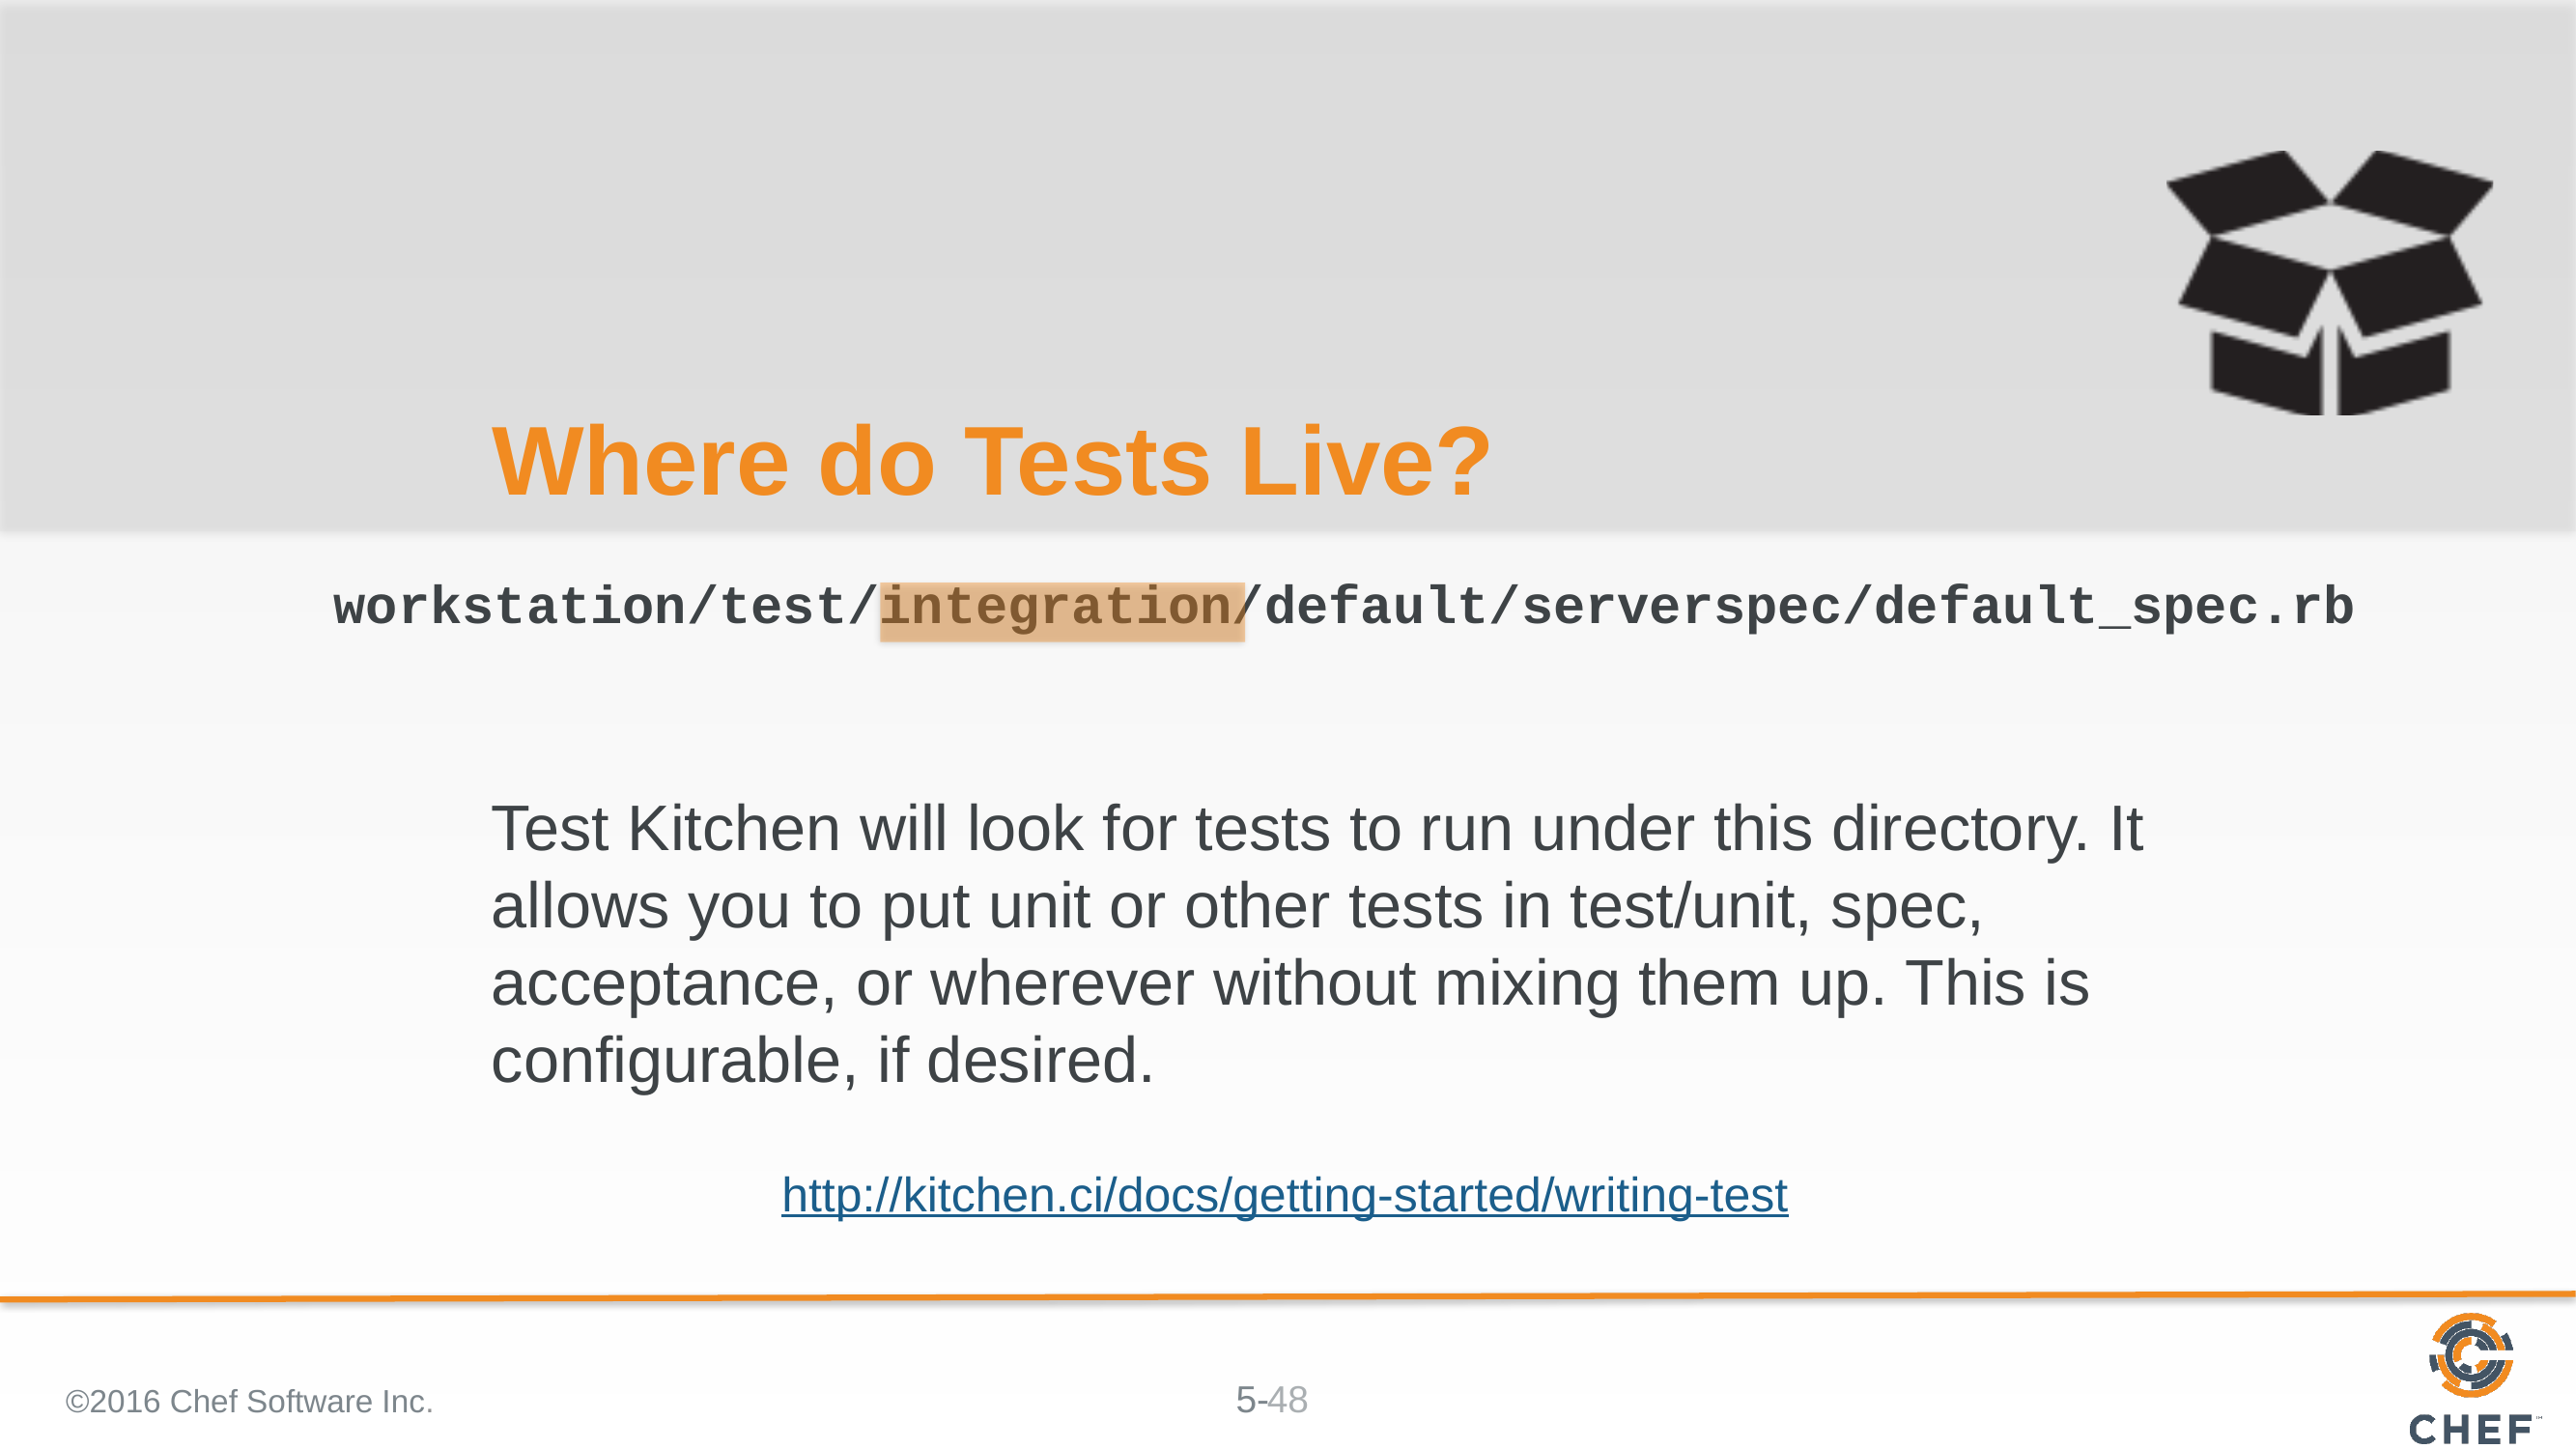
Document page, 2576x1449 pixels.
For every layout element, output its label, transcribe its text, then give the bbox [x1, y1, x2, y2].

list http://kitchen.ci/docs/getting-started/writing-test [579, 1163, 1993, 1247]
subtitle workstation/test/integration/default/serverspec/default_spec.rb [319, 555, 2406, 665]
footer ©2016 Chef Software Inc. [51, 1359, 952, 1440]
text_box [880, 582, 1246, 642]
slide_number 48 [998, 1359, 1578, 1437]
title Where do Tests Live? [477, 395, 2217, 531]
picture [2399, 1297, 2550, 1449]
text_box Test Kitchen will look for tests to run under this directory. It allows you to put unit or other tests in test/unit, spec, acceptance, or wherever without mixing them up. This is configurable, if desired. [477, 779, 2217, 1103]
